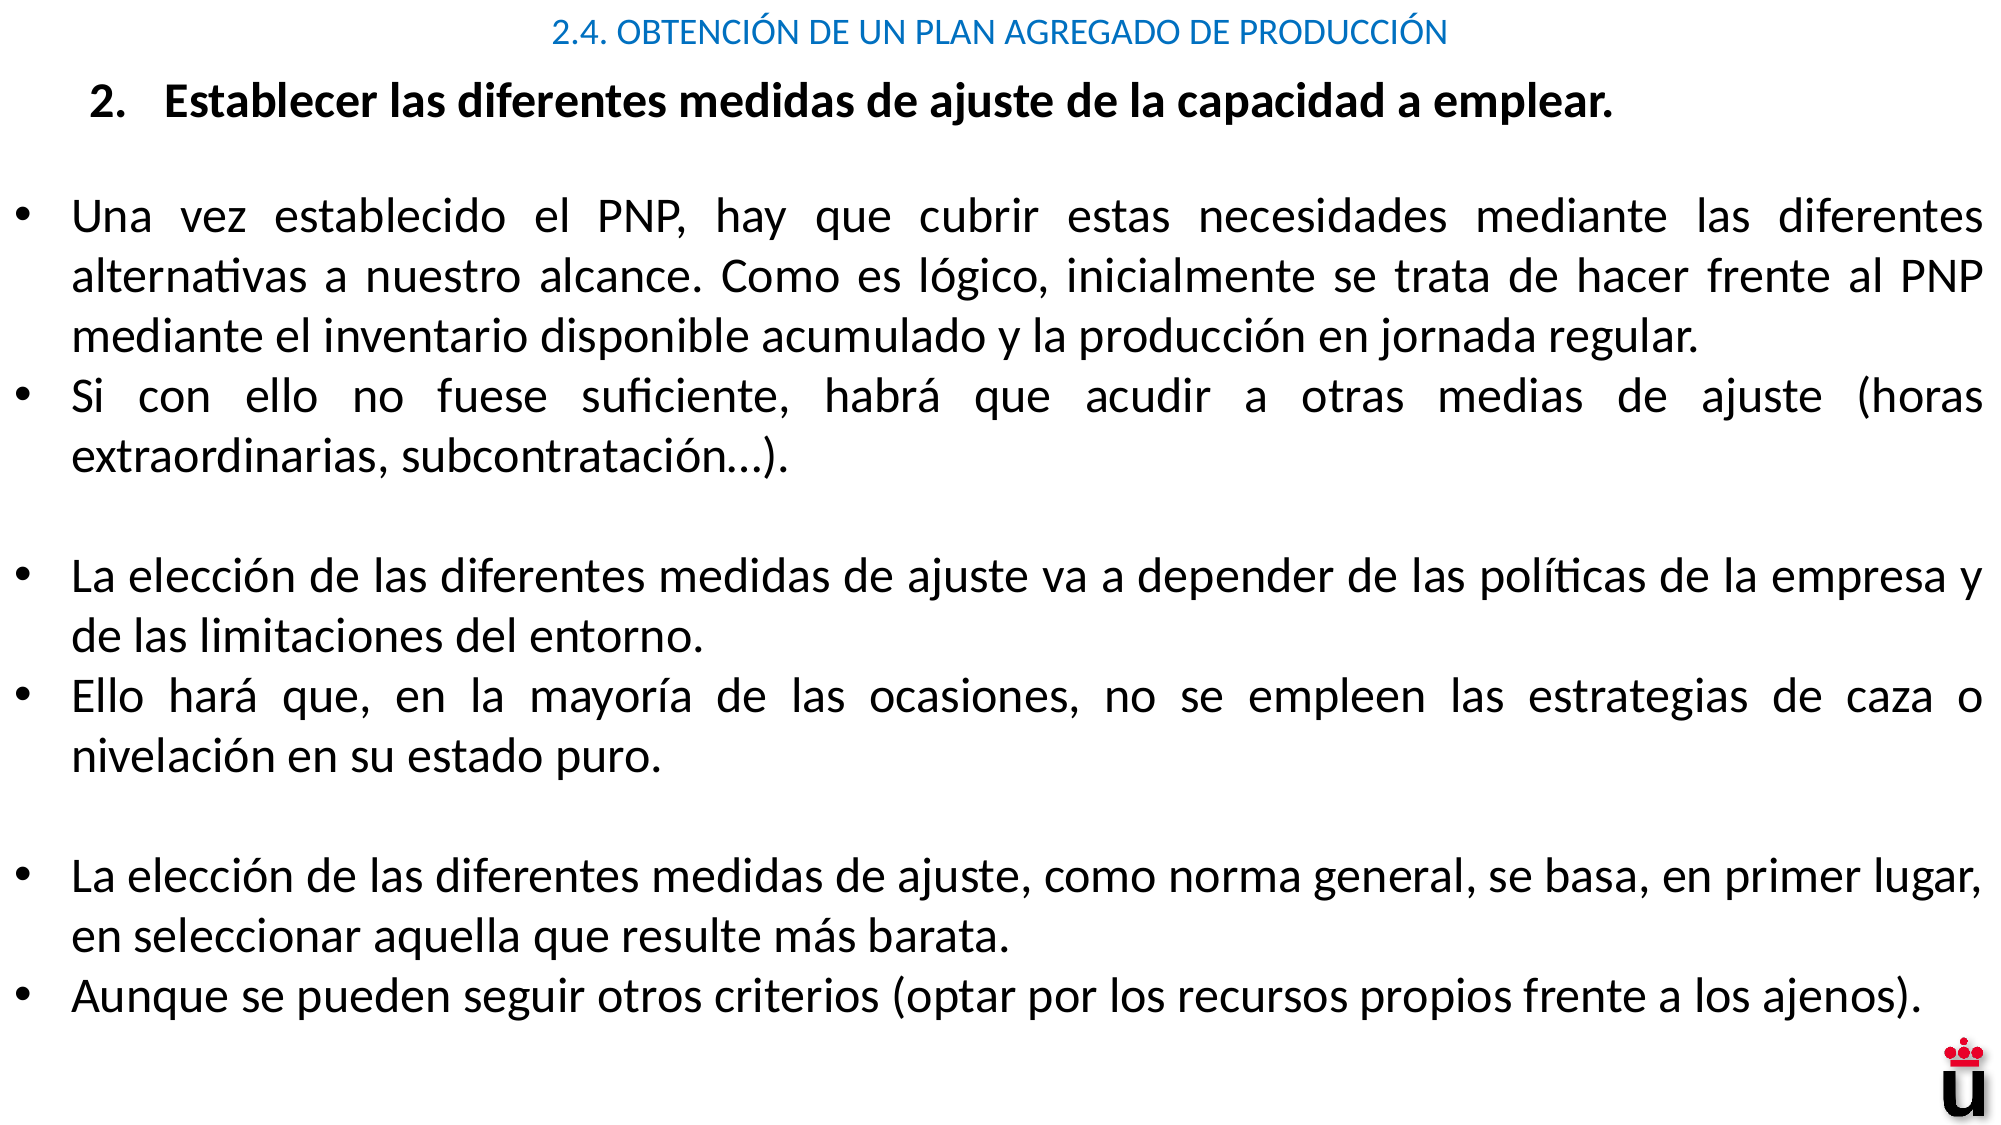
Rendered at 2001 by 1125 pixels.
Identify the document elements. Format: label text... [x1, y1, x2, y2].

picture [1918, 1031, 2000, 1125]
text_box 2.4. OBTENCIÓN DE UN PLAN AGREGADO DE PRODUCCIÓN [0, 0, 2000, 60]
text_box Establecer las diferentes medidas de ajuste de la capacidad a emplear. [0, 60, 2000, 136]
text_box Una vez establecido el PNP, hay que cubrir estas necesidades mediante las diferentes alternativas a nuestro alcance. Como es lógico, inicialmente se trata de hacer frente al PNP mediante el inventario disponible acumulado y la producción en jornada regular. Si con ello no fuese suficiente, habrá que acudir a otras medias de ajuste (horas extraordinarias, subcontratación…). La elección de las diferentes medidas de ajuste va a depender de las políticas de la empresa y de las limitaciones del entorno. Ello hará que, en la mayoría de las ocasiones, no se empleen las estrategias de caza o nivelación en su estado puro. La elección de las diferentes medidas de ajuste, como norma general, se basa, en primer lugar, en seleccionar aquella que resulte más barata. Aunque se pueden seguir otros criterios (optar por los recursos propios frente a los ajenos). [0, 175, 2000, 1030]
